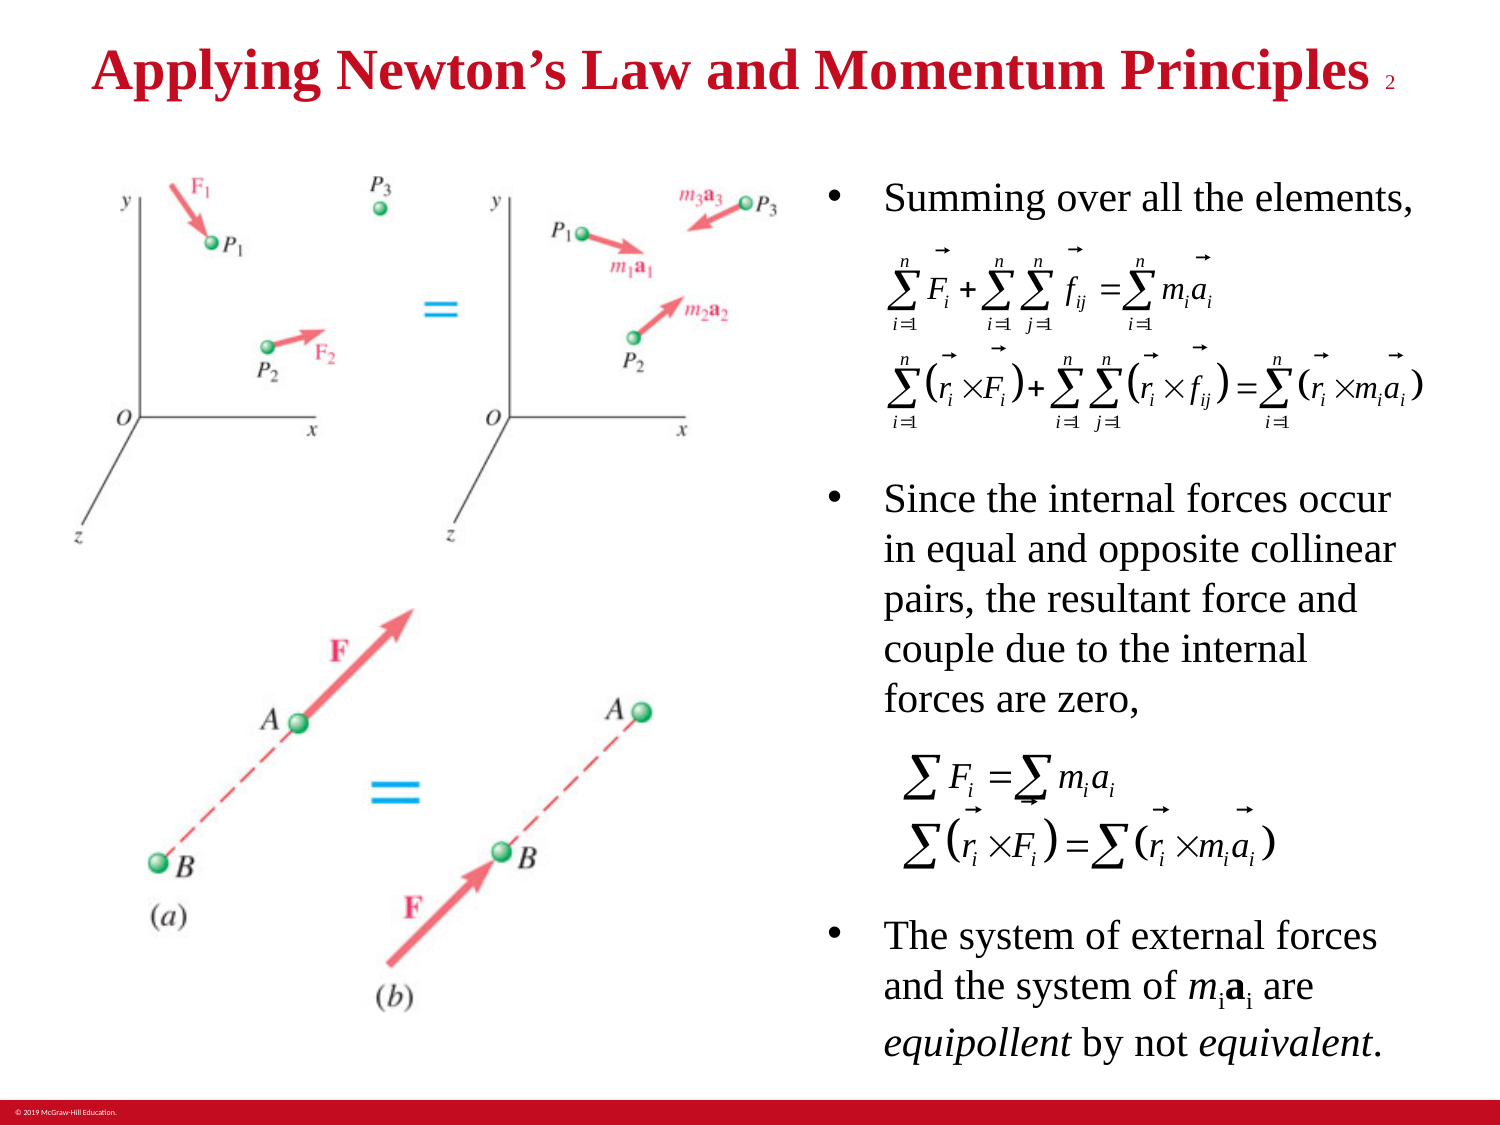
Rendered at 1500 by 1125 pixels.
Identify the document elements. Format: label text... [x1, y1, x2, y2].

list Summing over all the elements, [812, 162, 1438, 225]
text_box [898, 748, 1279, 883]
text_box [882, 245, 1428, 441]
picture [72, 175, 778, 545]
picture [147, 608, 654, 1015]
title Applying Newton’s Law and Momentum Principles 2 [62, 23, 1425, 124]
list The system of external forces and the system of miai are equipollent by not equivalent. [812, 900, 1425, 1075]
list Since the internal forces occur in equal and opposite collinear pairs, the resultant force and couple due to the internal forces are zero, [812, 463, 1425, 733]
